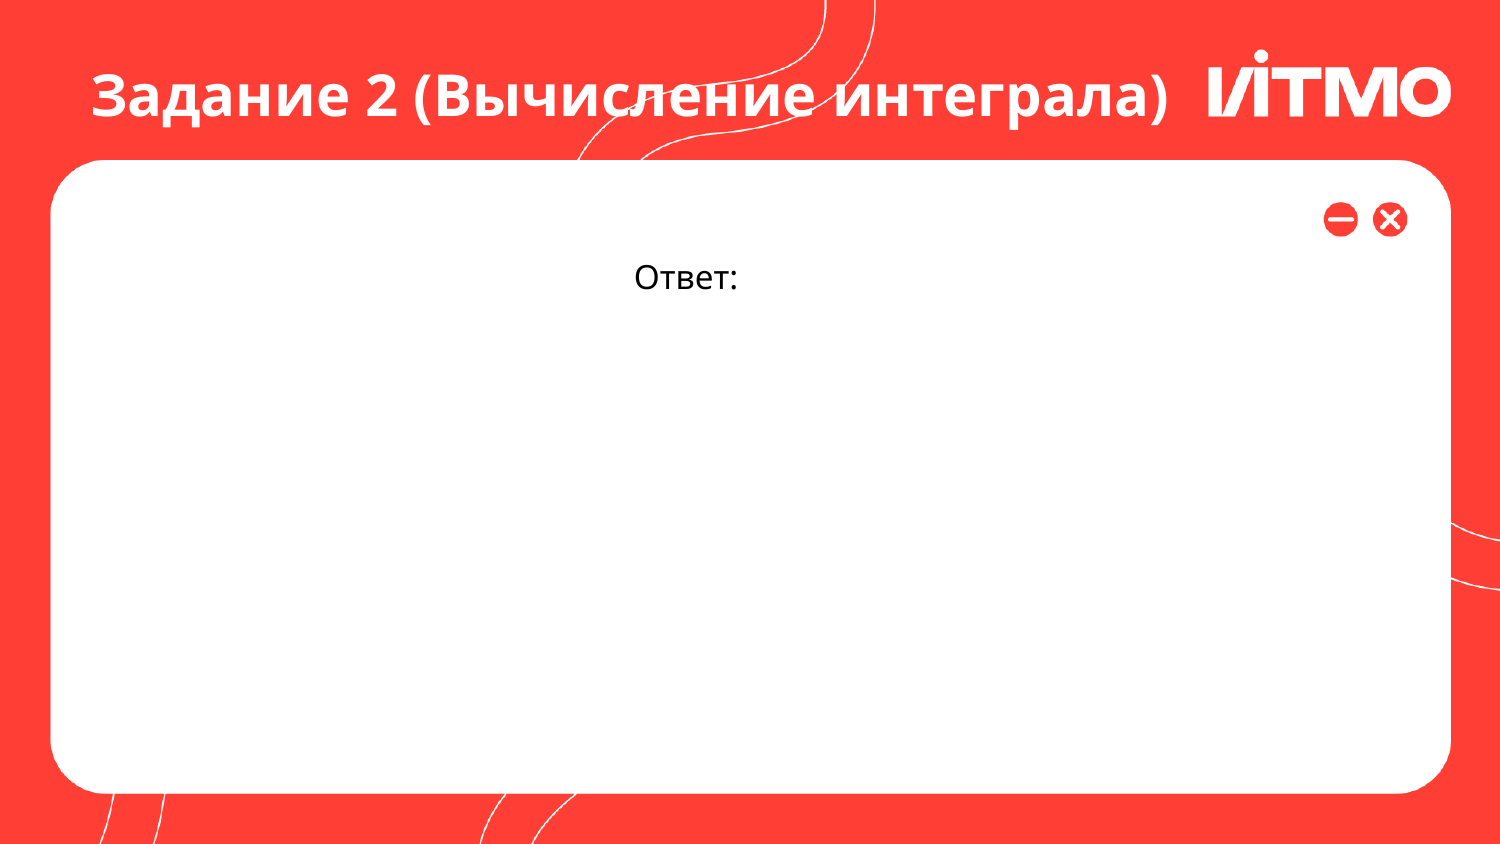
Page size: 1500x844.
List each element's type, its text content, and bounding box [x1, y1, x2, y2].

picture [0, 0, 1500, 844]
title Задание 2 (Вычисление интеграла) [75, 50, 1195, 137]
